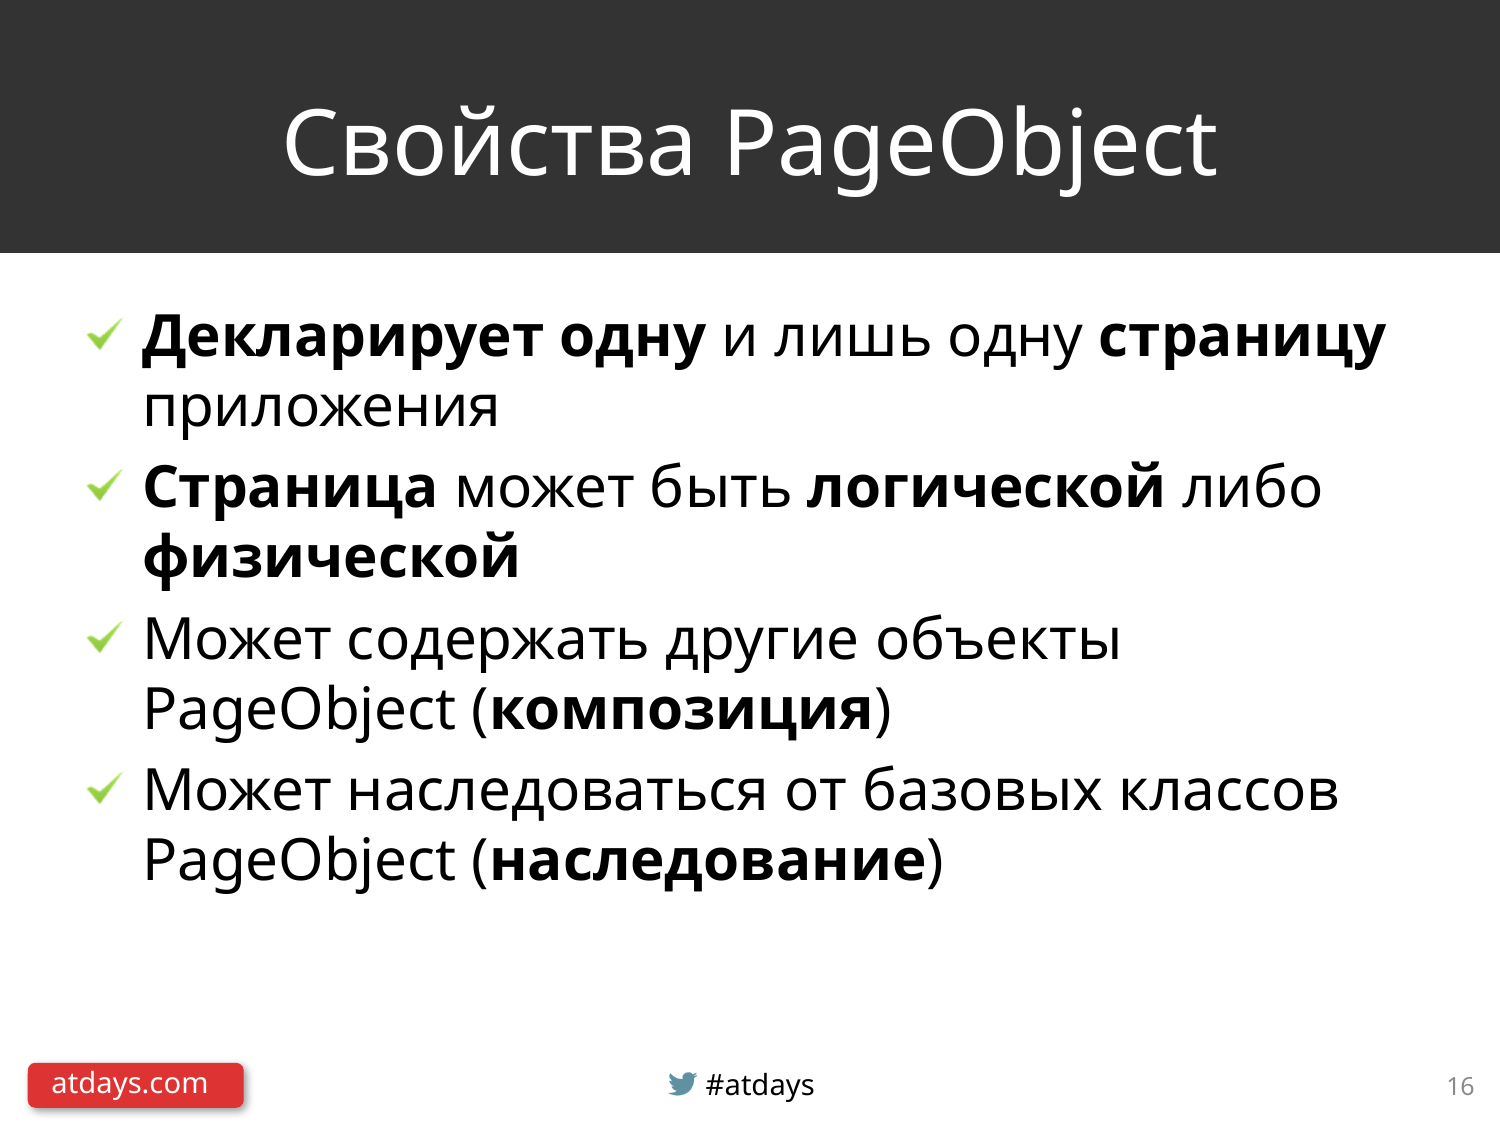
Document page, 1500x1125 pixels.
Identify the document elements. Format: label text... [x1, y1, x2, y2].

slide_number 16 [1139, 1057, 1490, 1118]
picture [85, 615, 127, 657]
picture [85, 312, 127, 354]
picture [85, 463, 127, 505]
text_box Декларирует одну и лишь одну страницу приложения Страница может быть логической либо физической Может содержать другие объекты PageObject (композиция) Может наследоваться от базовых классов PageObject (наследование) [71, 290, 1422, 976]
title Свойства PageObject [75, 45, 1425, 233]
picture [85, 766, 127, 808]
picture [662, 1063, 703, 1104]
